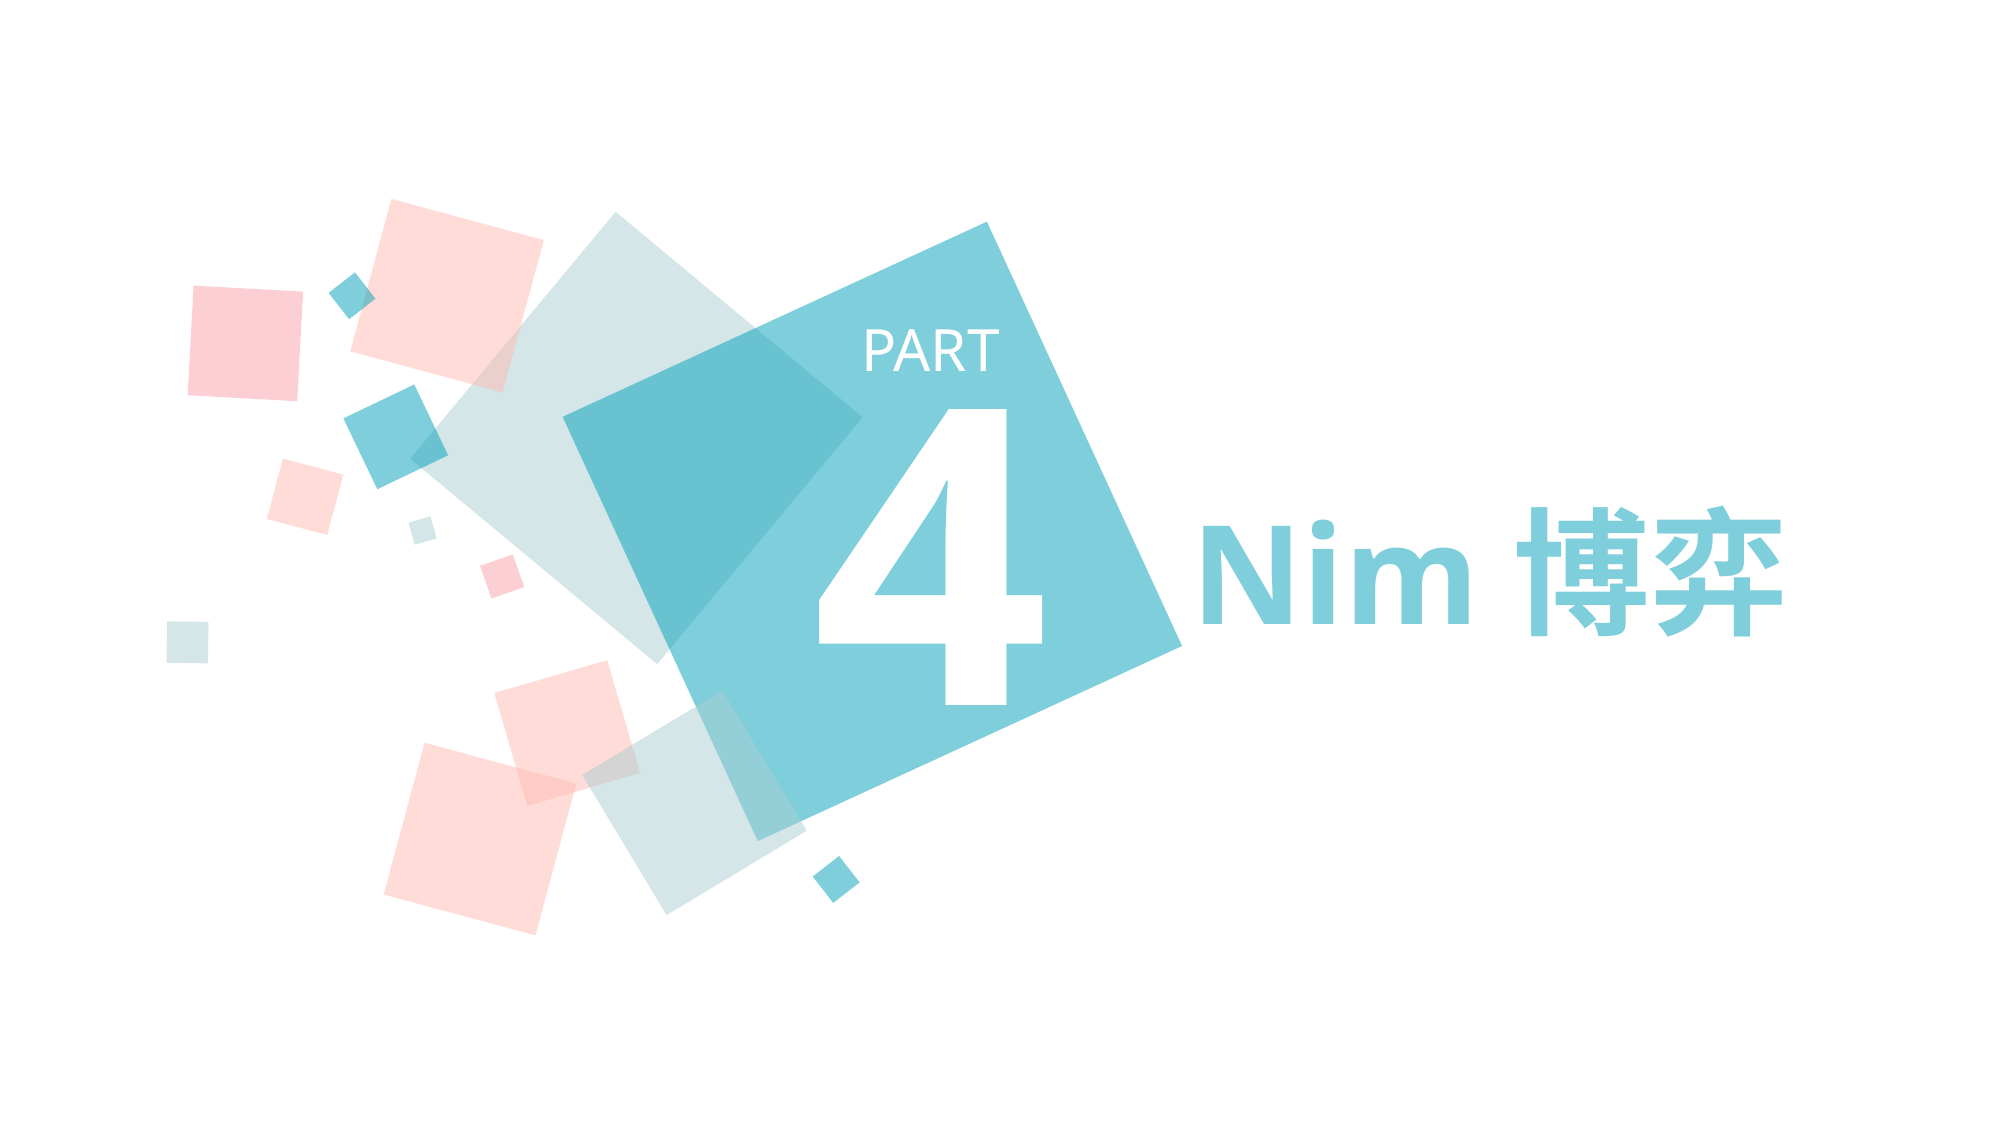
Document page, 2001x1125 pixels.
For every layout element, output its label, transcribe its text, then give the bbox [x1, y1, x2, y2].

text_box PART [846, 305, 1015, 391]
text_box Nim博弈 [1176, 479, 1803, 660]
text_box 4 [797, 283, 1064, 796]
